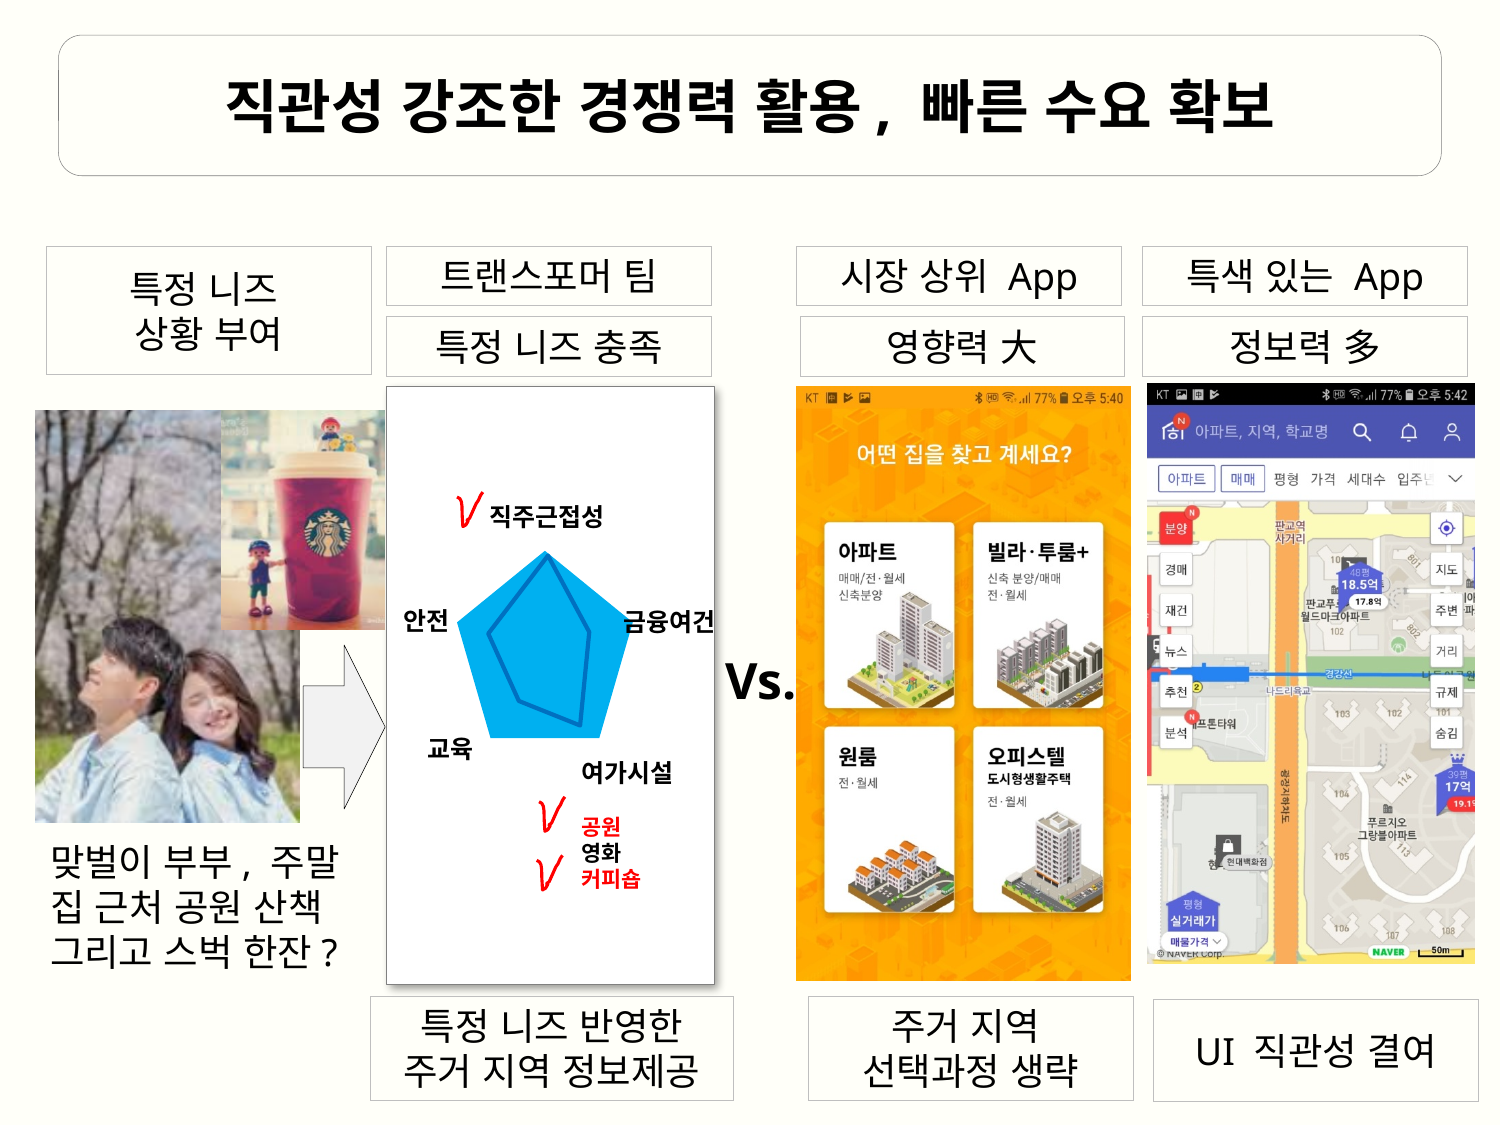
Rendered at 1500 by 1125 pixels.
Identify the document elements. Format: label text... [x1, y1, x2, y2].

text_box 특정 니즈 상황 부여 [46, 246, 372, 375]
picture [1147, 383, 1475, 964]
text_box [385, 385, 717, 612]
picture [796, 386, 1131, 981]
text_box 특색 있는 App [1142, 246, 1468, 306]
text_box 영향력 大 [800, 316, 1125, 377]
text_box UI 직관성 결여 [1153, 999, 1479, 1102]
text_box 시장 상위 App [796, 246, 1122, 306]
text_box 교육 [412, 726, 489, 772]
text_box 직주근접성 [474, 493, 620, 539]
text_box 맞벌이 부부, 주말 집 근처 공원 산책 그리고 스벅 한잔? [35, 831, 446, 982]
text_box 주거 지역 선택과정 생략 [808, 996, 1134, 1101]
text_box 금융여건 [608, 599, 731, 644]
text_box [385, 634, 717, 986]
text_box 안전 [389, 597, 465, 643]
text_box [305, 642, 388, 812]
text_box 직관성 강조한 경쟁력 활용, 빠른 수요 확보 [56, 32, 1444, 178]
text_box [460, 549, 629, 741]
text_box 특정 니즈 반영한 주거 지역 정보제공 [370, 996, 734, 1101]
text_box 트랜스포머 팀 [386, 246, 712, 306]
text_box [536, 854, 564, 891]
text_box Vs. [710, 642, 791, 718]
text_box 정보력 多 [1142, 316, 1468, 377]
text_box [486, 553, 592, 728]
text_box 여가시설 공원 영화 커피숍 [566, 749, 689, 900]
text_box [538, 796, 566, 832]
picture [34, 409, 385, 823]
text_box [456, 491, 484, 528]
text_box 특정 니즈 충족 [386, 316, 712, 377]
